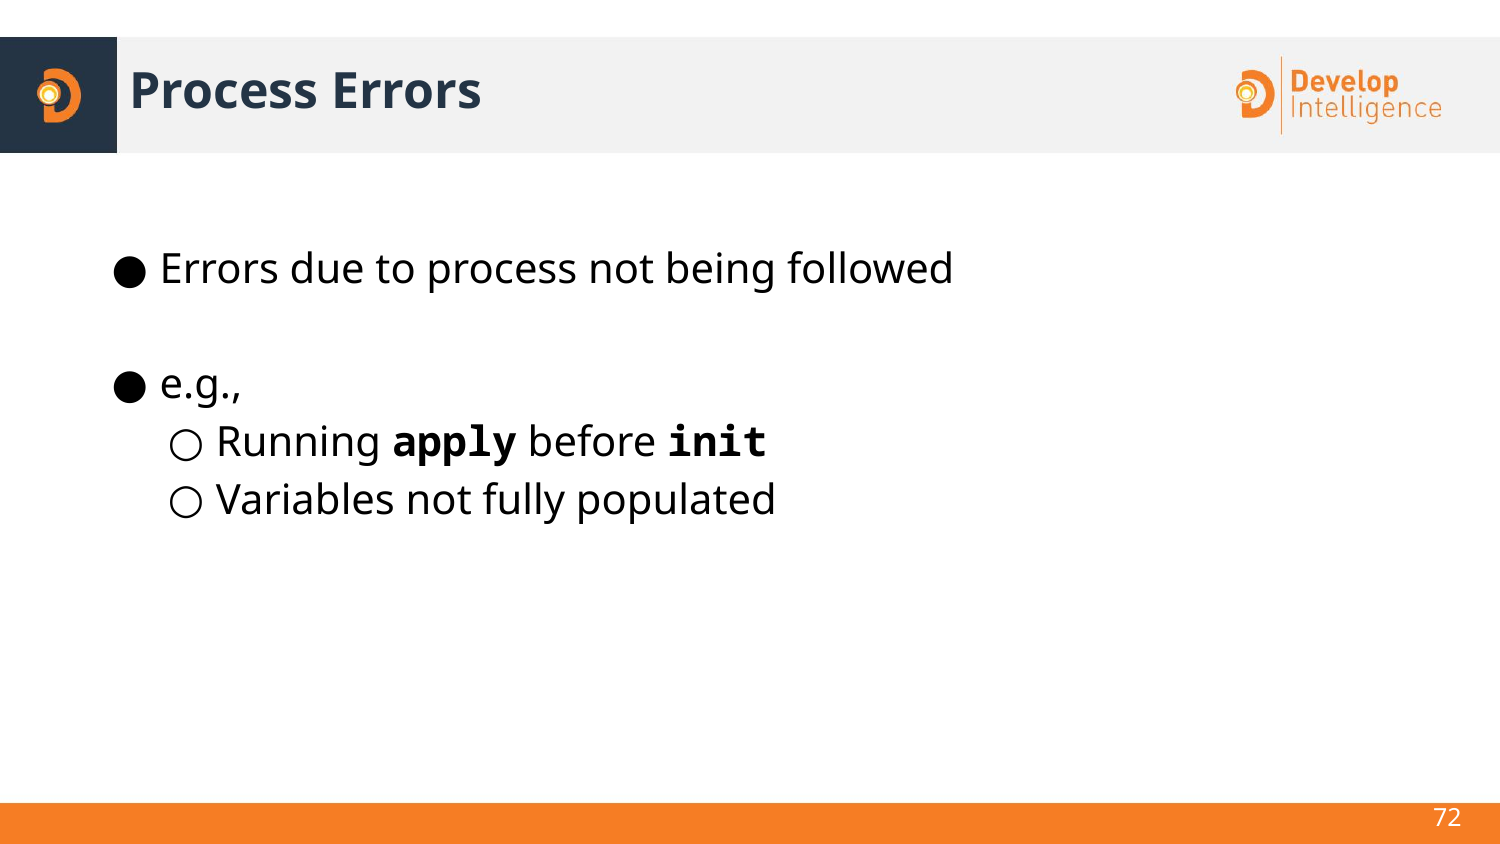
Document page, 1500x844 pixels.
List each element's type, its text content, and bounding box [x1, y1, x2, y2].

title Process Errors [118, 36, 1500, 148]
list Errors due to process not being followed e.g., Running apply before init Variables not fully populated [103, 229, 1397, 702]
picture [0, 0, 1500, 844]
slide_number 72 [1396, 800, 1499, 838]
